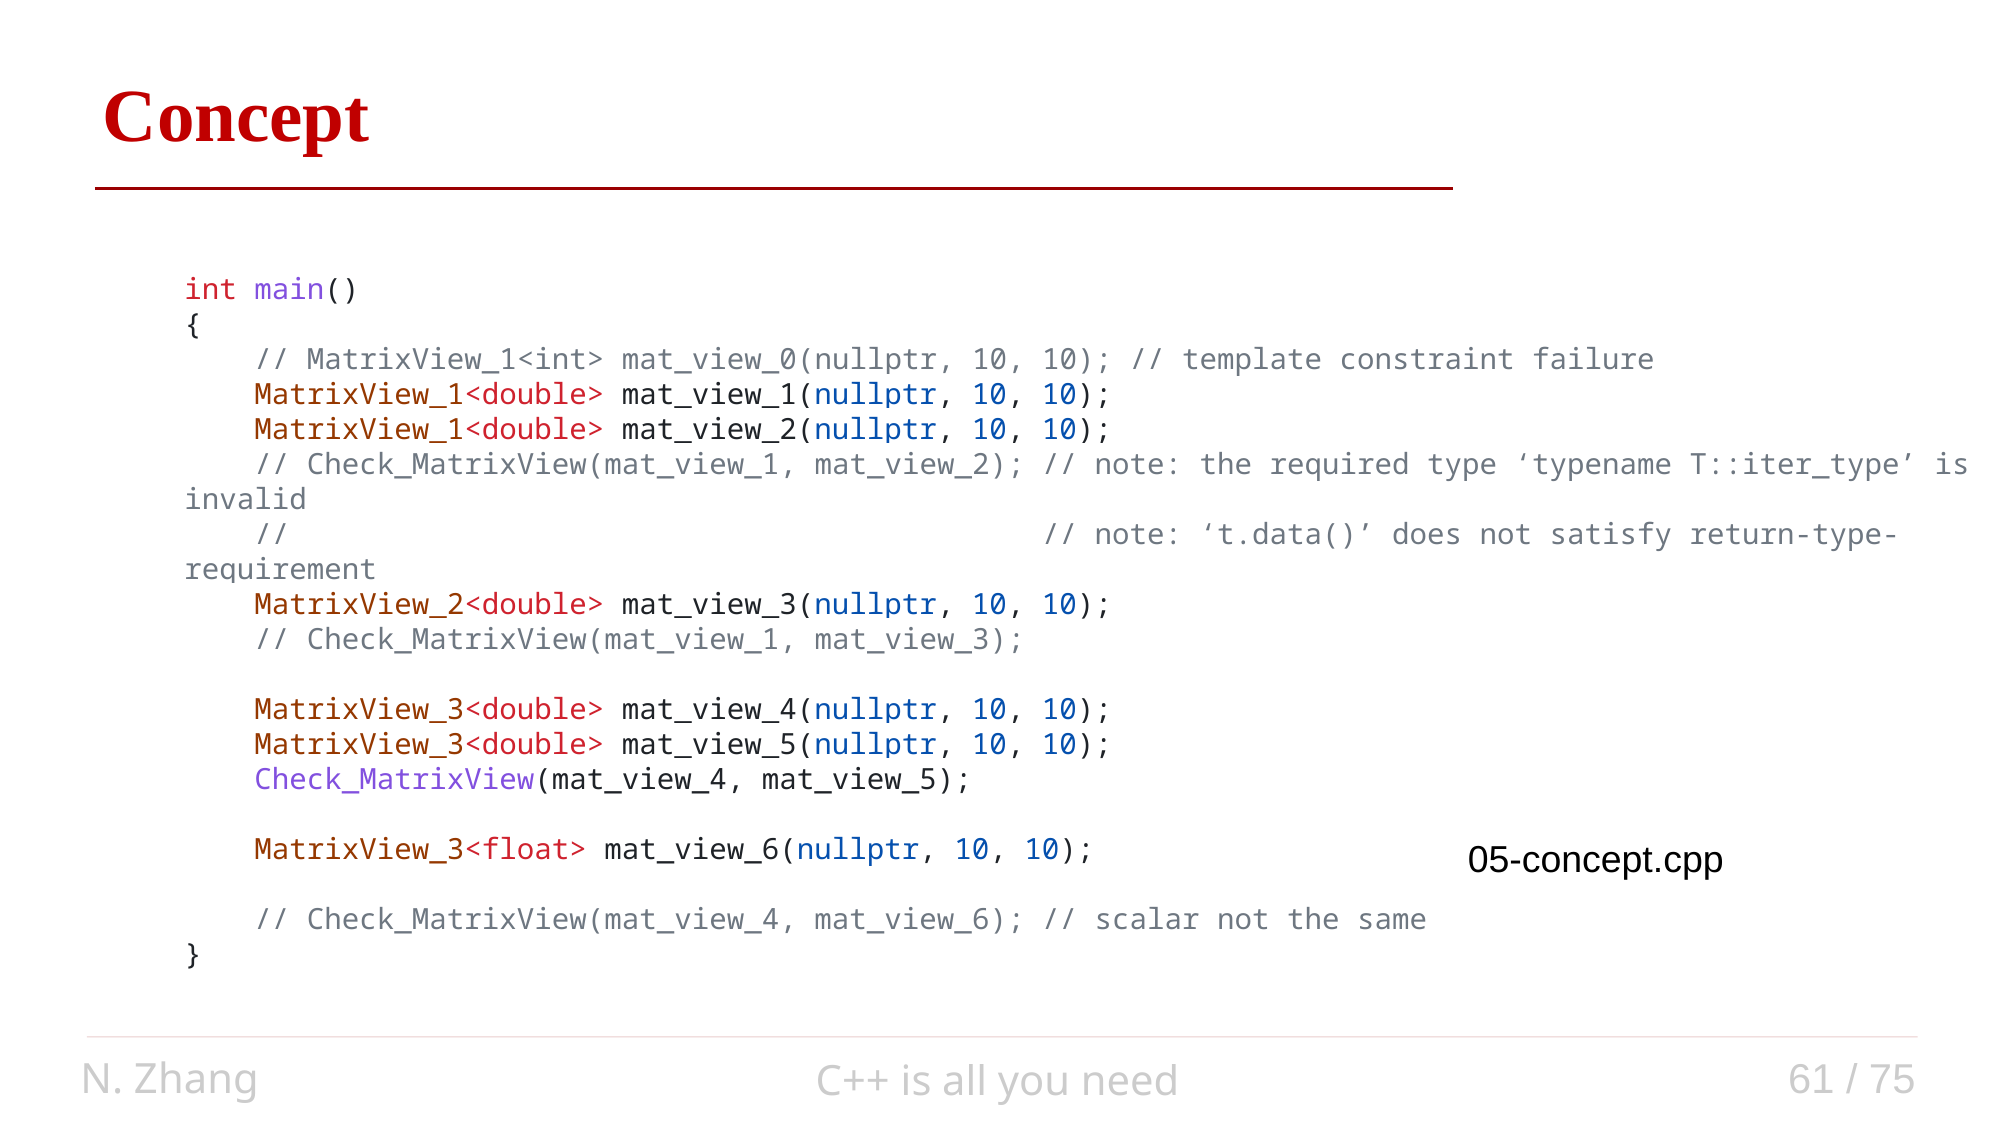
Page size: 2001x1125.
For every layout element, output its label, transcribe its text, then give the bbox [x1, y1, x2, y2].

text_box 05-concept.cpp [1453, 827, 1833, 888]
text_box C++ is all you need [800, 1046, 1195, 1112]
text_box 61 / 75 [1773, 1044, 1931, 1110]
text_box N. Zhang [65, 1044, 274, 1110]
text_box int main() { // MatrixView_1<int> mat_view_0(nullptr, 10, 10); // template constraint failure MatrixView_1<double> mat_view_1(nullptr, 10, 10); MatrixView_1<double> mat_view_2(nullptr, 10, 10); // Check_MatrixView(mat_view_1, mat_view_2); // note: the required type ‘typename T::iter_type’ is invalid // // note: ‘t.data()’ does not satisfy return-type-requirement MatrixView_2<double> mat_view_3(nullptr, 10, 10); // Check_MatrixView(mat_view_1, mat_view_3); MatrixView_3<double> mat_view_4(nullptr, 10, 10); MatrixView_3<double> mat_view_5(nullptr, 10, 10); Check_MatrixView(mat_view_4, mat_view_5); MatrixView_3<float> mat_view_6(nullptr, 10, 10); // Check_MatrixView(mat_view_4, mat_view_6); // scalar not the same } [169, 263, 2000, 978]
text_box Concept [88, 58, 1166, 164]
